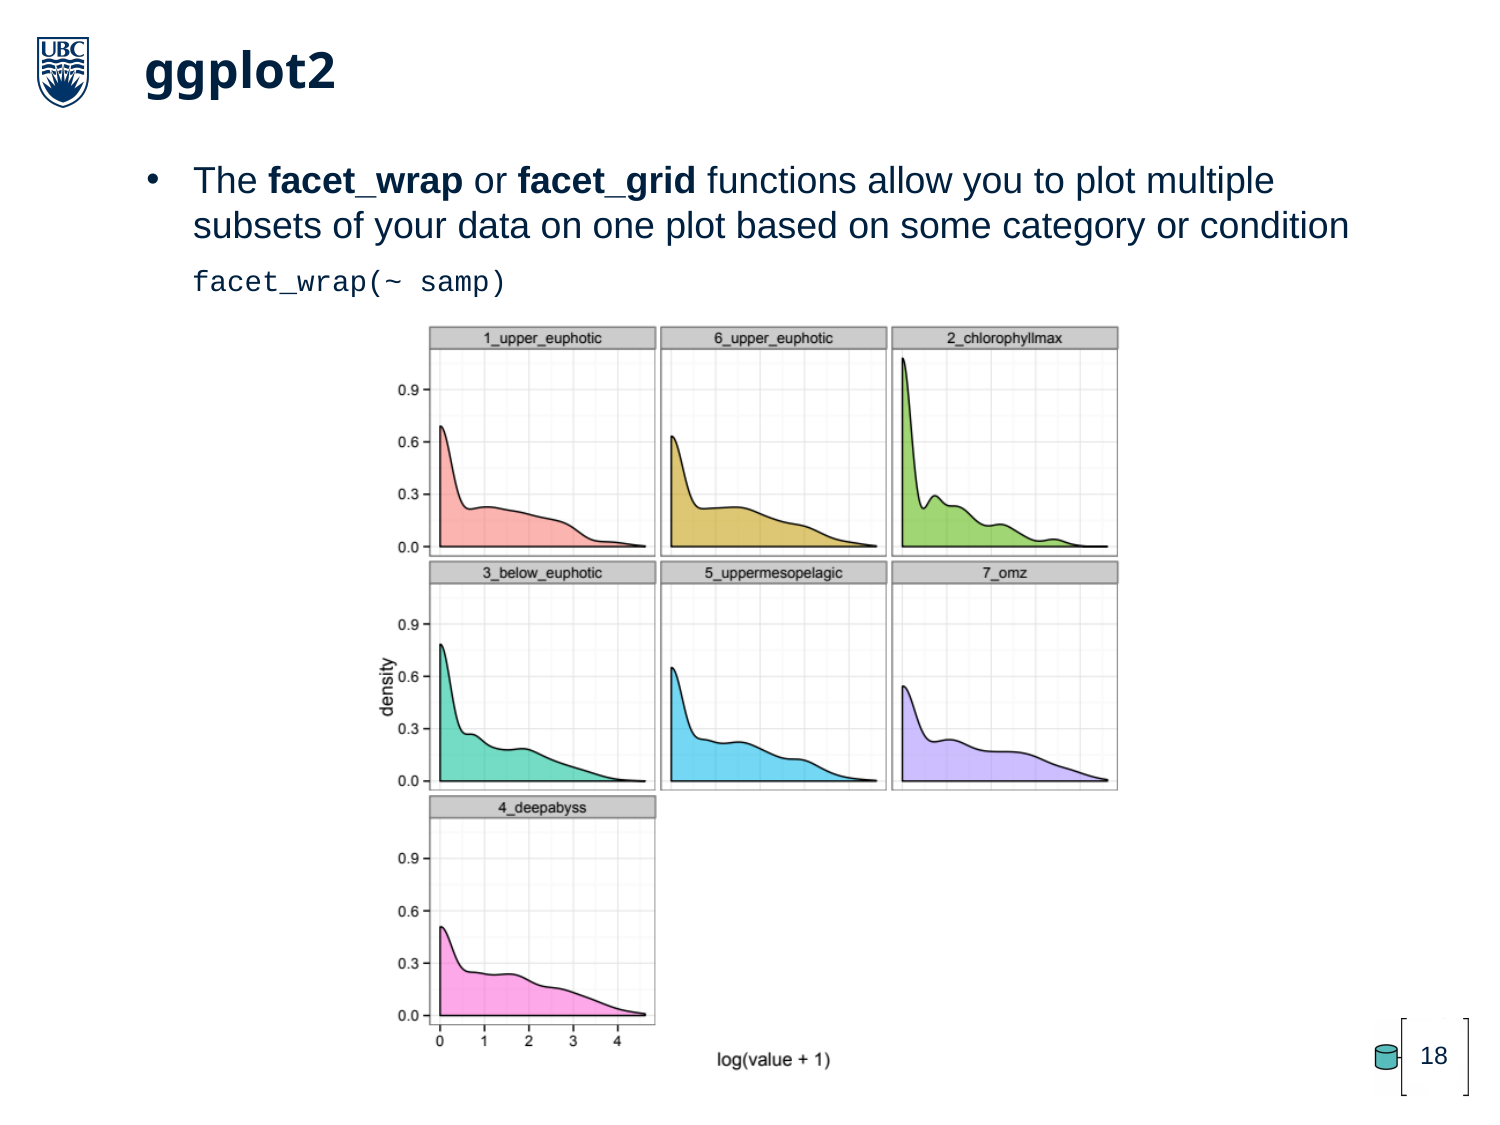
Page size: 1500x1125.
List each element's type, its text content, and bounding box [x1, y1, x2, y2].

picture [1374, 1018, 1469, 1097]
text_box The facet_wrap or facet_grid functions allow you to plot multiple subsets of your data on one plot based on some category or condition [131, 148, 1372, 254]
picture [363, 305, 1138, 1080]
picture [37, 37, 89, 108]
text_box facet_wrap(~ samp) [177, 255, 526, 305]
slide_number 18 [1399, 1018, 1469, 1091]
list ggplot2 [129, 30, 1370, 121]
